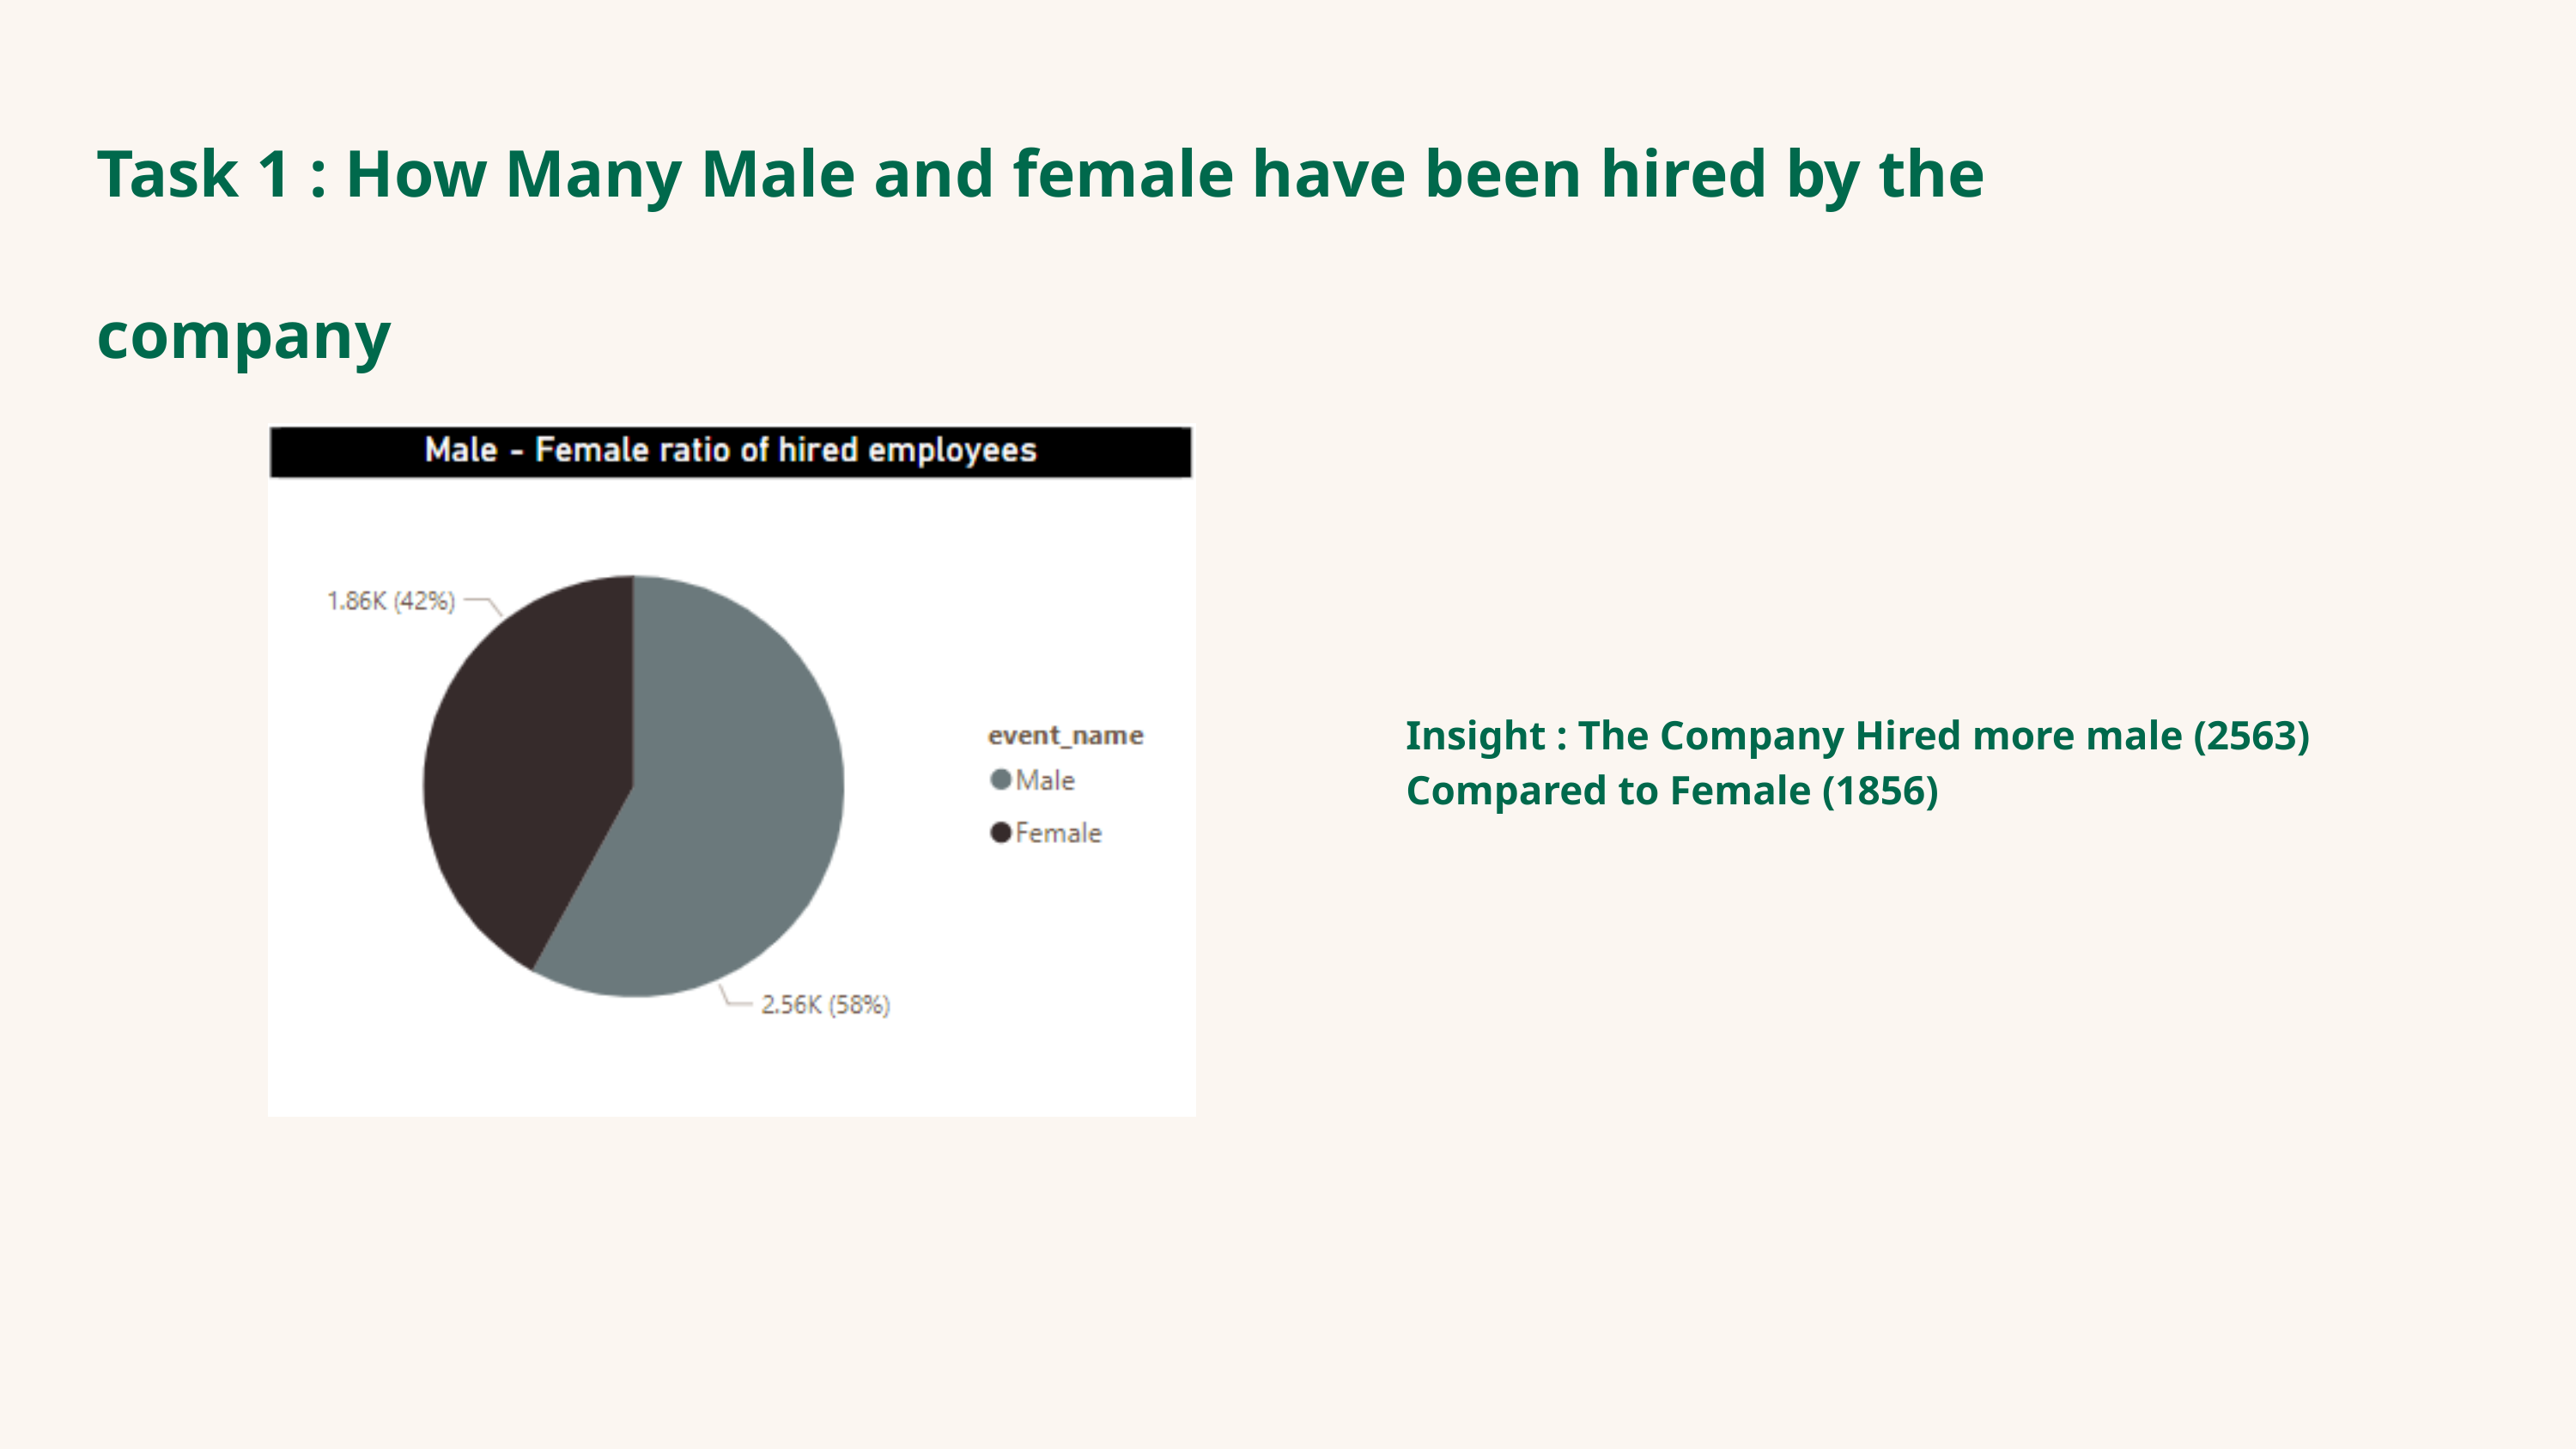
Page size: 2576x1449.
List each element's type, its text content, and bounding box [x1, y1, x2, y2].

text_box Insight : The Company Hired more male (2563) Compared to Female (1856) [1406, 702, 2482, 814]
text_box Task 1 : How Many Male and female have been hired by the company [96, 48, 2233, 372]
picture [268, 423, 1197, 1117]
